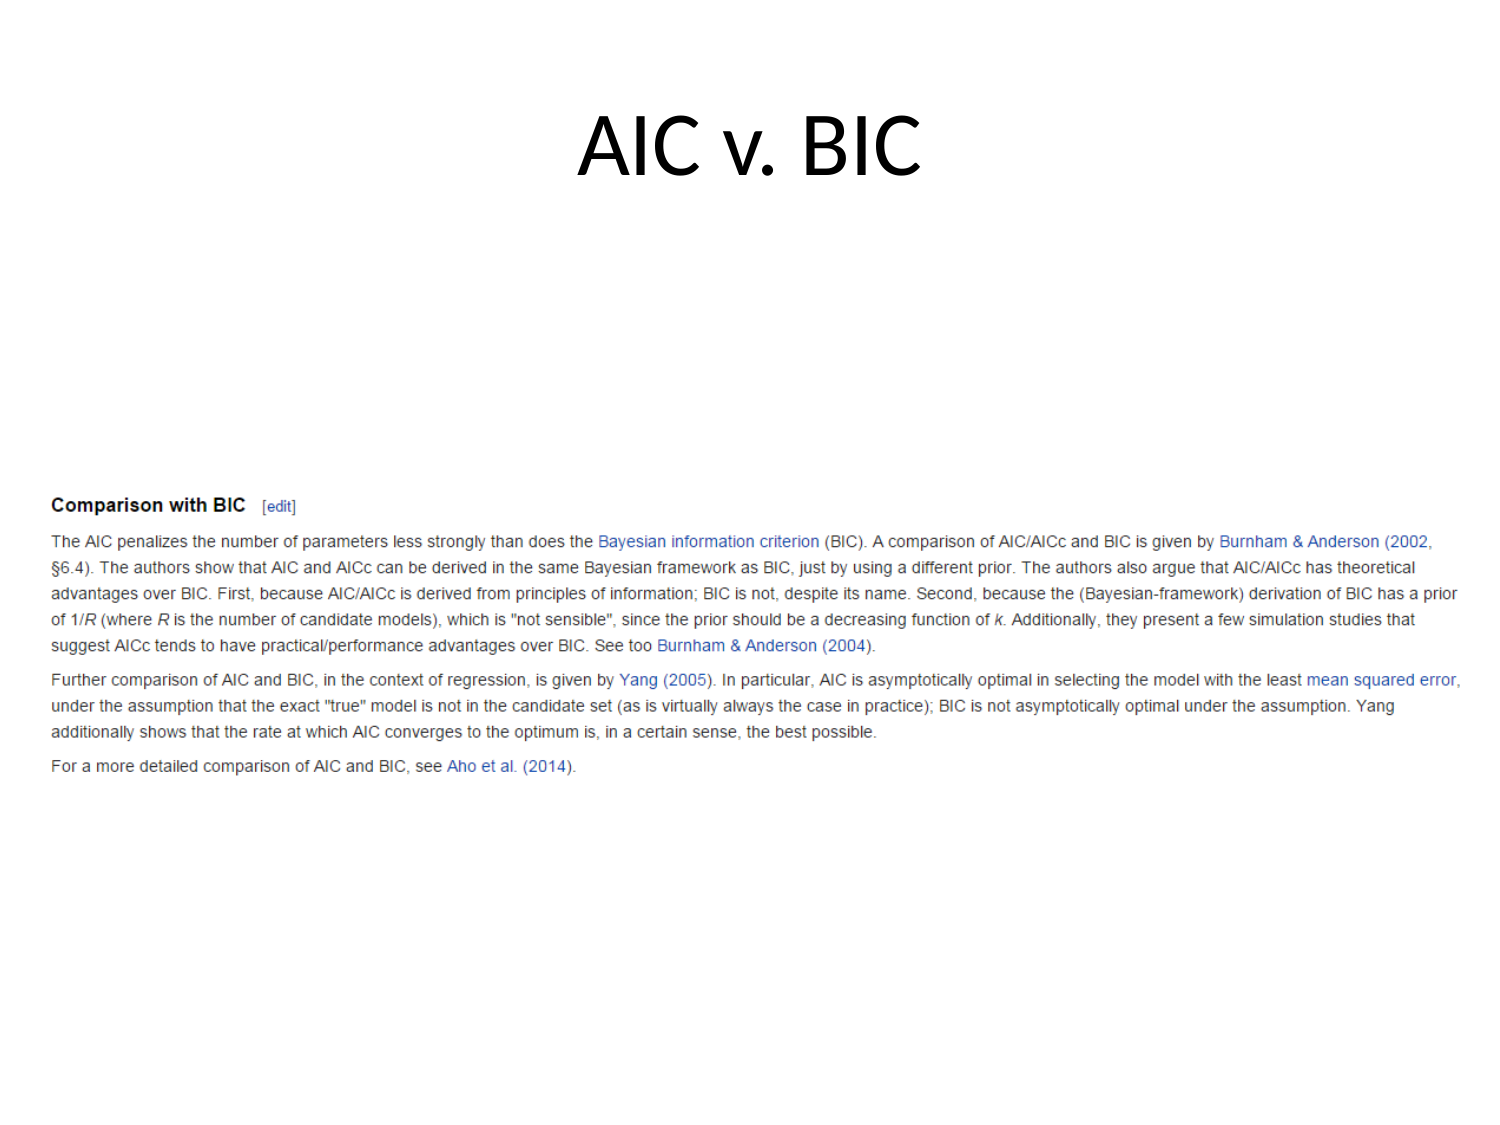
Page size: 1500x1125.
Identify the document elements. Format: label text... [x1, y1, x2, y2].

picture [37, 487, 1467, 785]
title AIC v. BIC [75, 45, 1425, 233]
